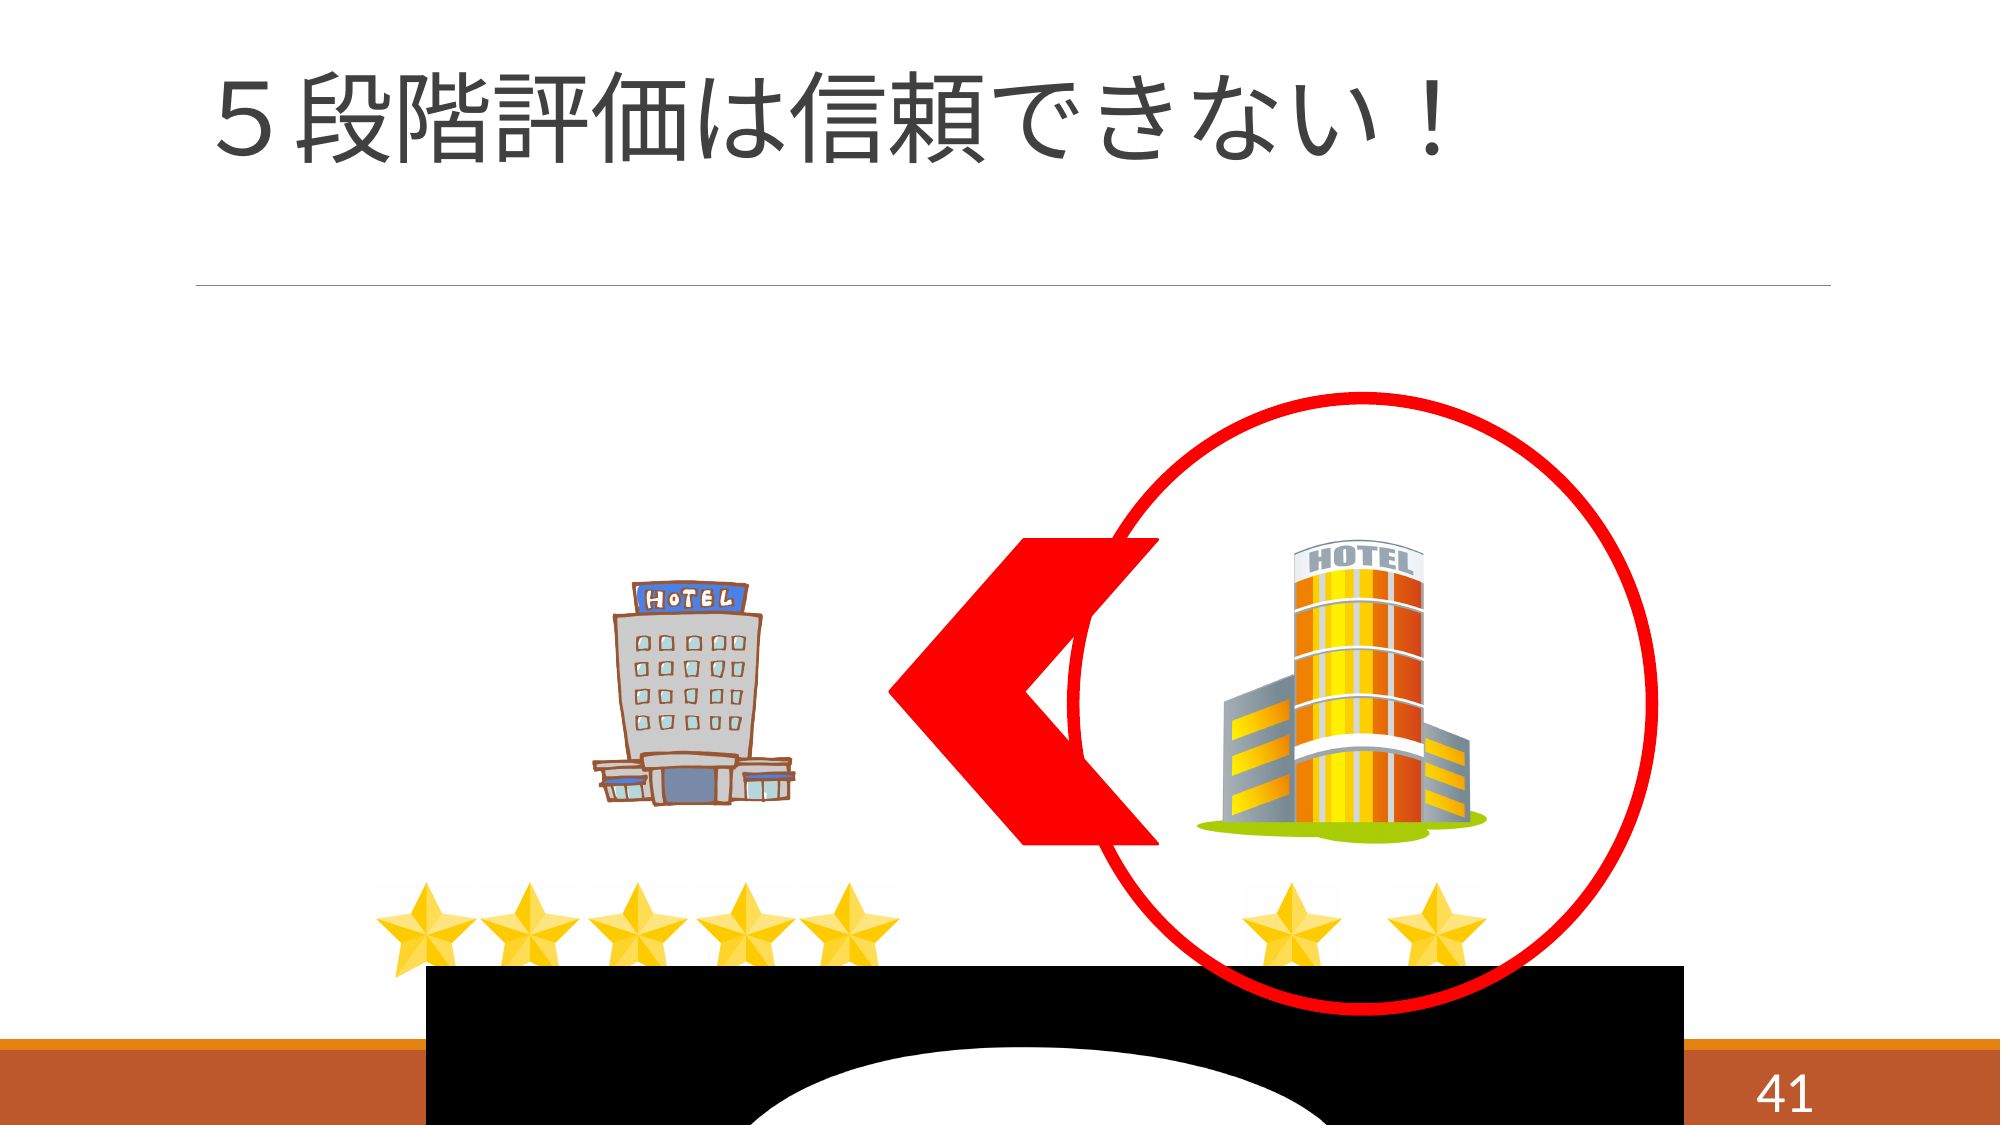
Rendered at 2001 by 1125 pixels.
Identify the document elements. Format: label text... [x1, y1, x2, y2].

picture [1196, 538, 1488, 845]
text_box VS [945, 638, 1065, 744]
text_box [888, 538, 1117, 846]
picture [562, 562, 822, 821]
slide_number 40 [1692, 1059, 1830, 1120]
title ５段階評価は信頼できない！ [180, 47, 1830, 285]
text_box [1071, 396, 1654, 962]
picture [376, 882, 1684, 1125]
